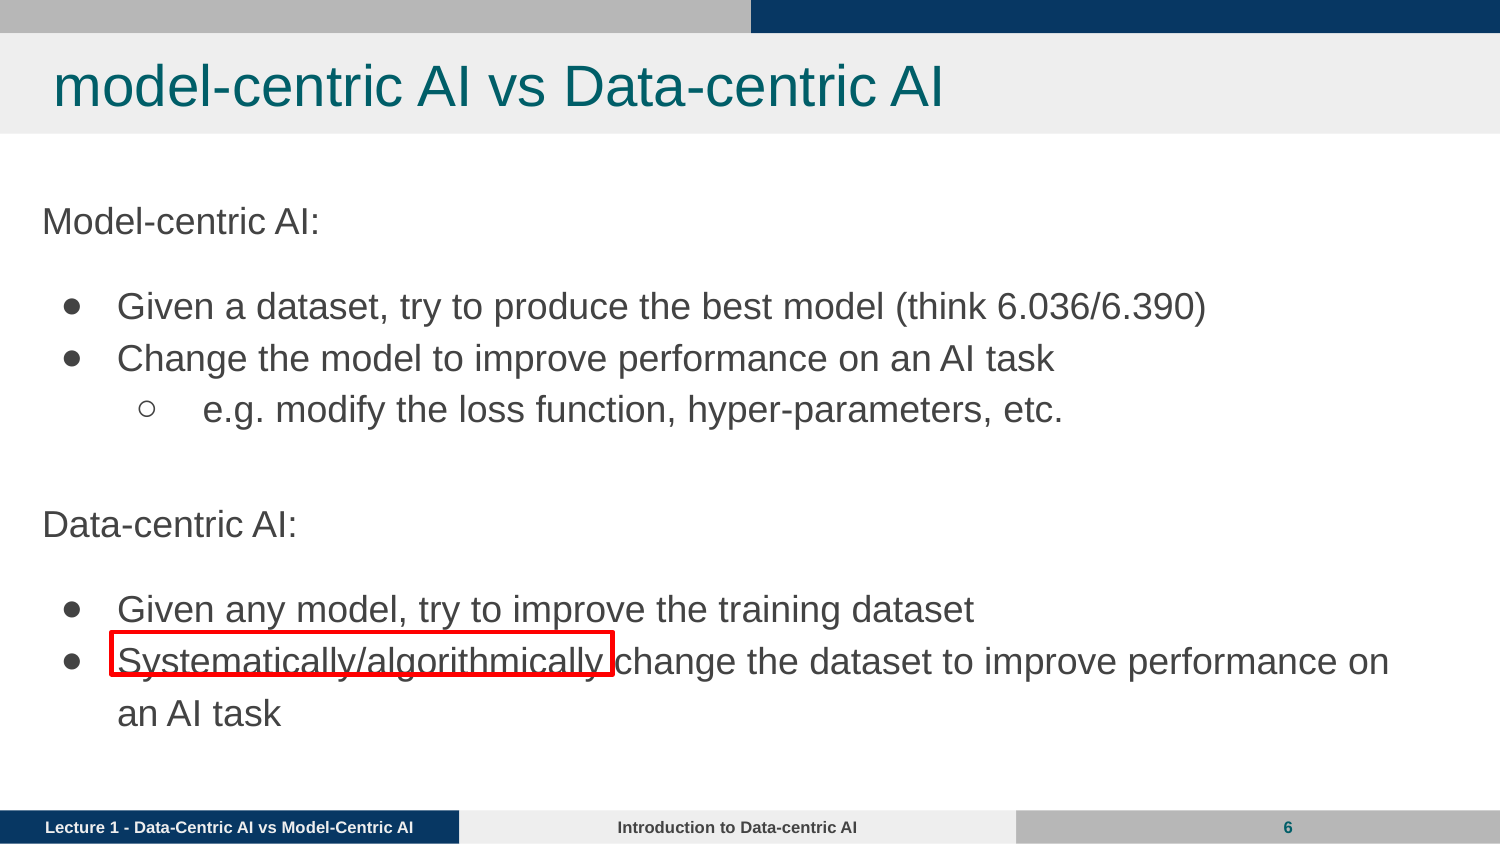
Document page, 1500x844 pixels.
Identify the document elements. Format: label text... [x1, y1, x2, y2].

slide_number ‹#› [1194, 794, 1308, 844]
title model-centric AI vs Data-centric AI [38, 33, 1437, 134]
list Data-centric AI: Given any model, try to improve the training dataset Systematically/algorithmically change the dataset to improve performance on an AI task [26, 478, 1425, 716]
text_box Model-centric AI: Given a dataset, try to produce the best model (think 6.036/6.390) Change the model to improve performance on an AI task e.g. modify the loss function, hyper-parameters, etc. [26, 175, 1437, 446]
text_box [111, 632, 613, 675]
